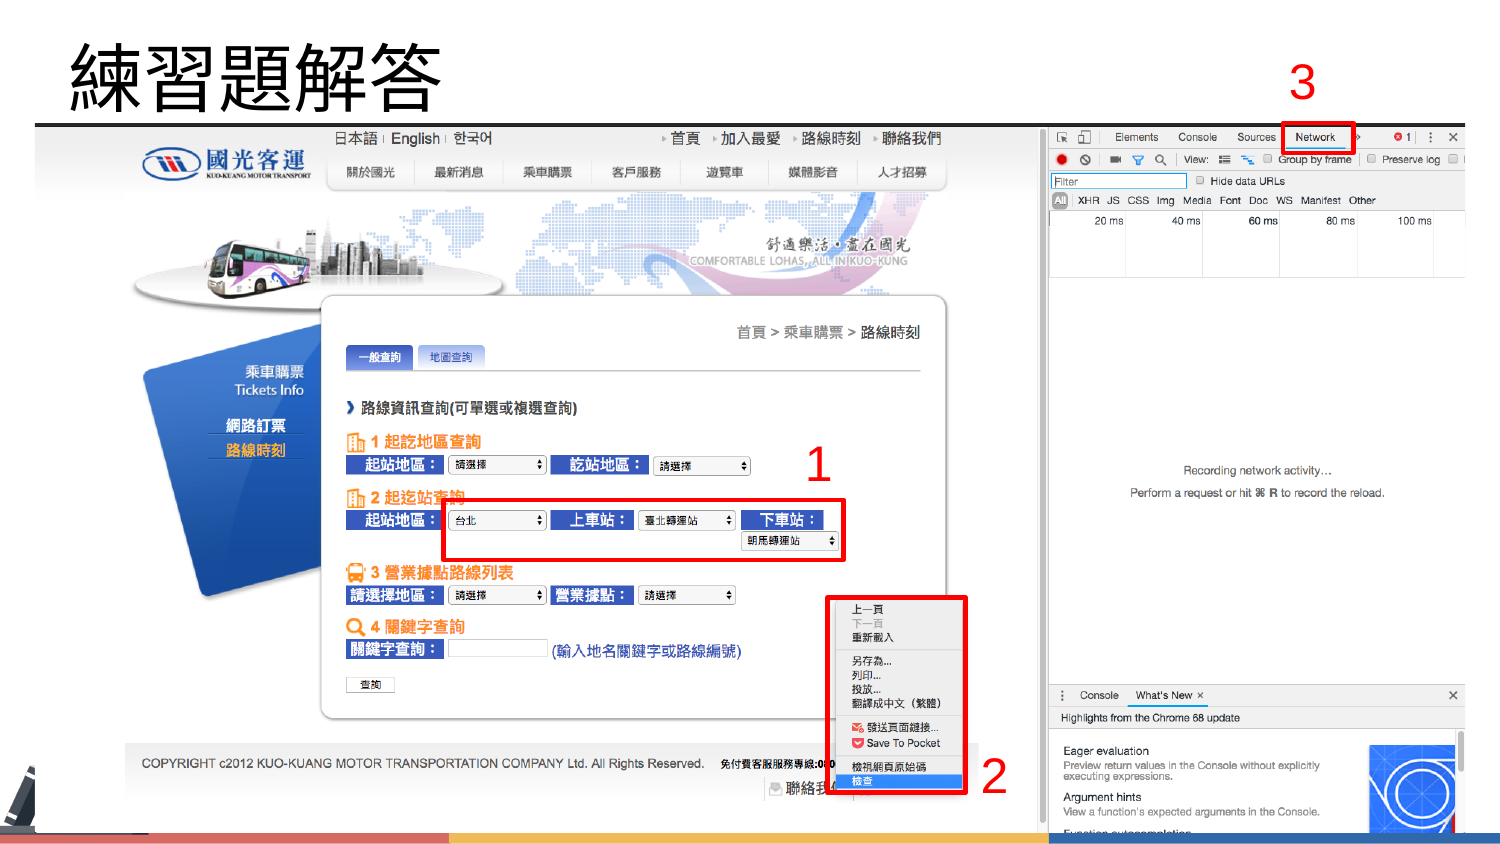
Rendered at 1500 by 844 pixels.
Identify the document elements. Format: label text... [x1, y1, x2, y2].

text_box 3 [1273, 34, 1328, 118]
title 練習題解答 [63, 29, 1462, 121]
picture [0, 122, 1466, 835]
